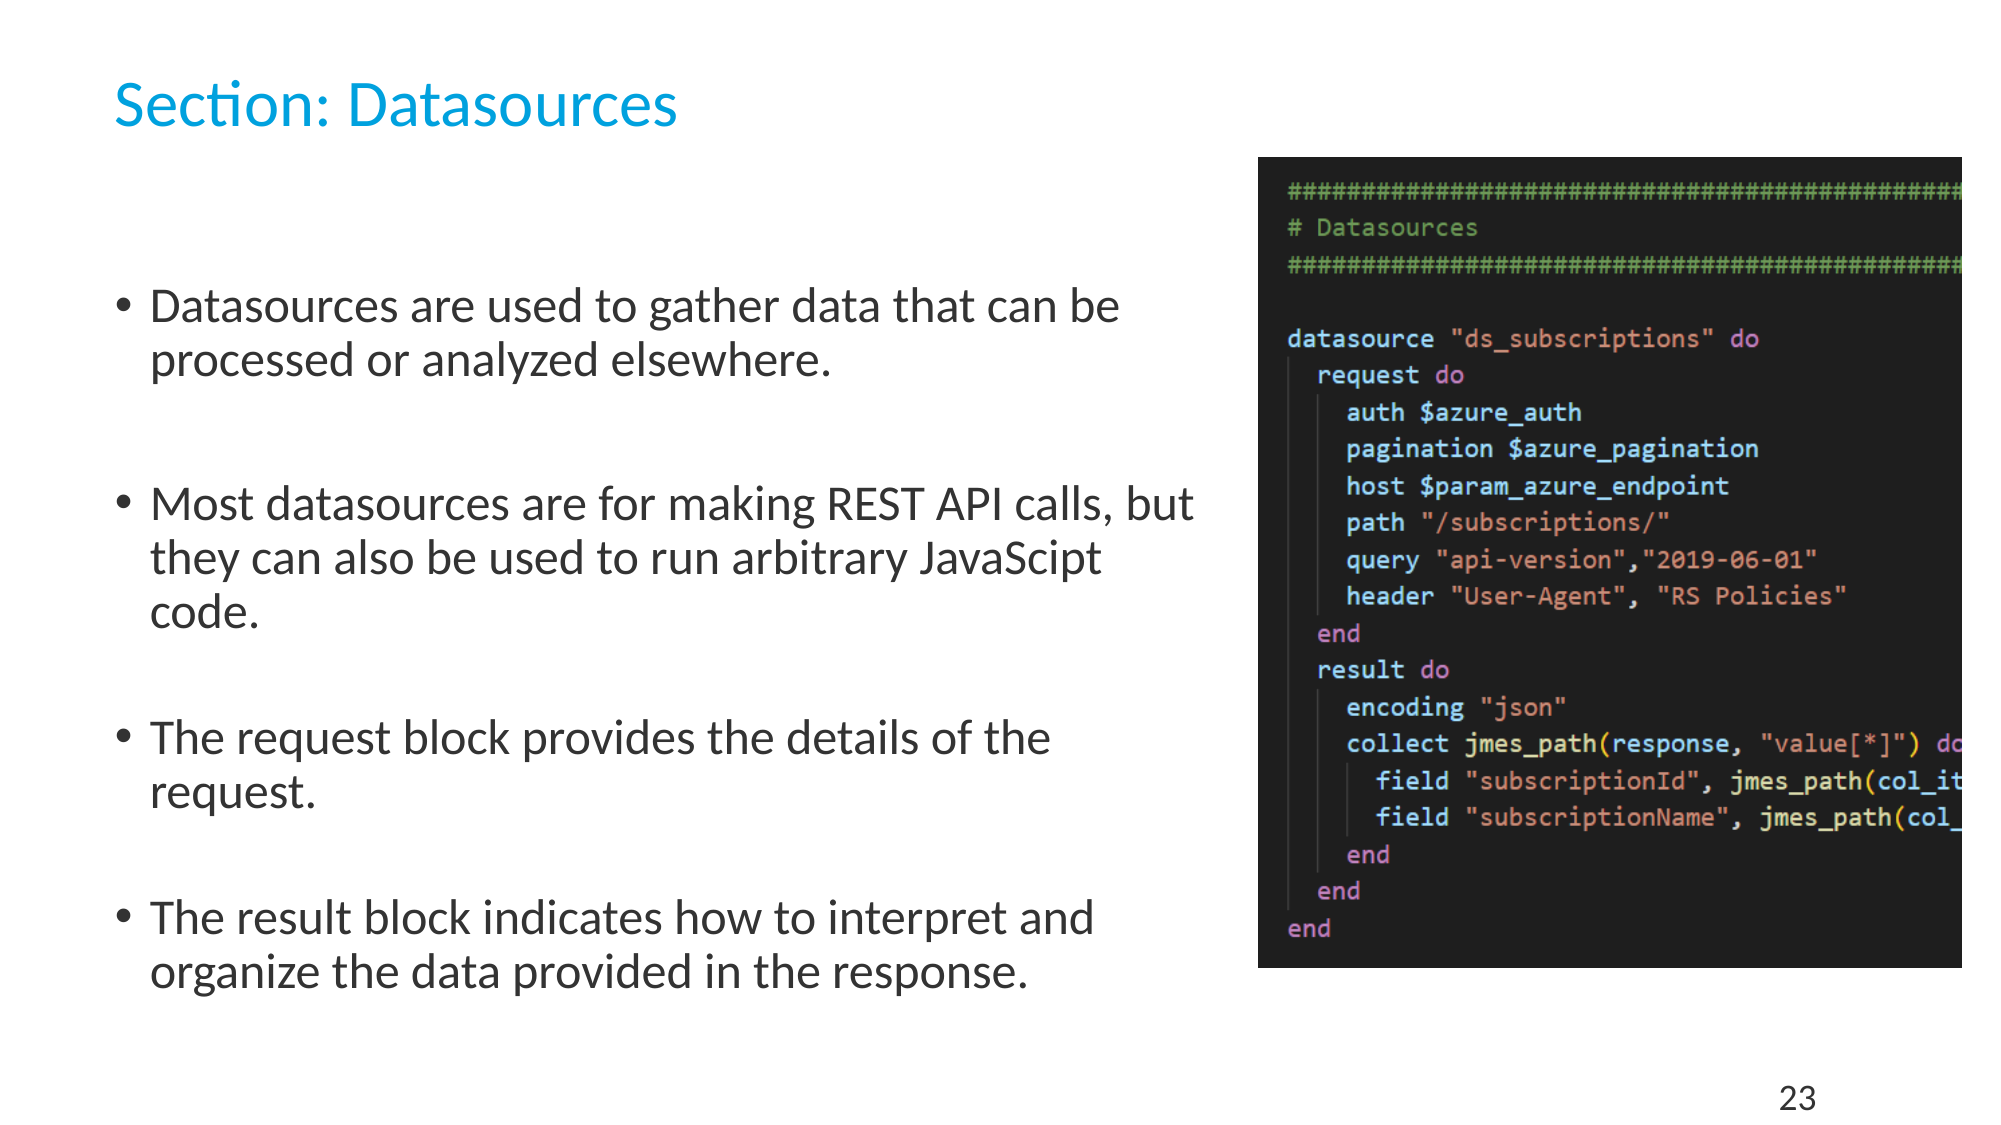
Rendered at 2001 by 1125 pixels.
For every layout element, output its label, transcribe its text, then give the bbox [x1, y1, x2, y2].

title Section: Datasources [99, 61, 1900, 227]
picture [1258, 157, 1962, 968]
list Datasources are used to gather data that can be processed or analyzed elsewhere. Most datasources are for making REST API calls, but they can also be used to run arbitrary JavaScipt code. The request block provides the details of the request. The result block indicates how to interpret and organize the data provided in the response. [99, 272, 1235, 1014]
slide_number 23 [1763, 1065, 1900, 1125]
